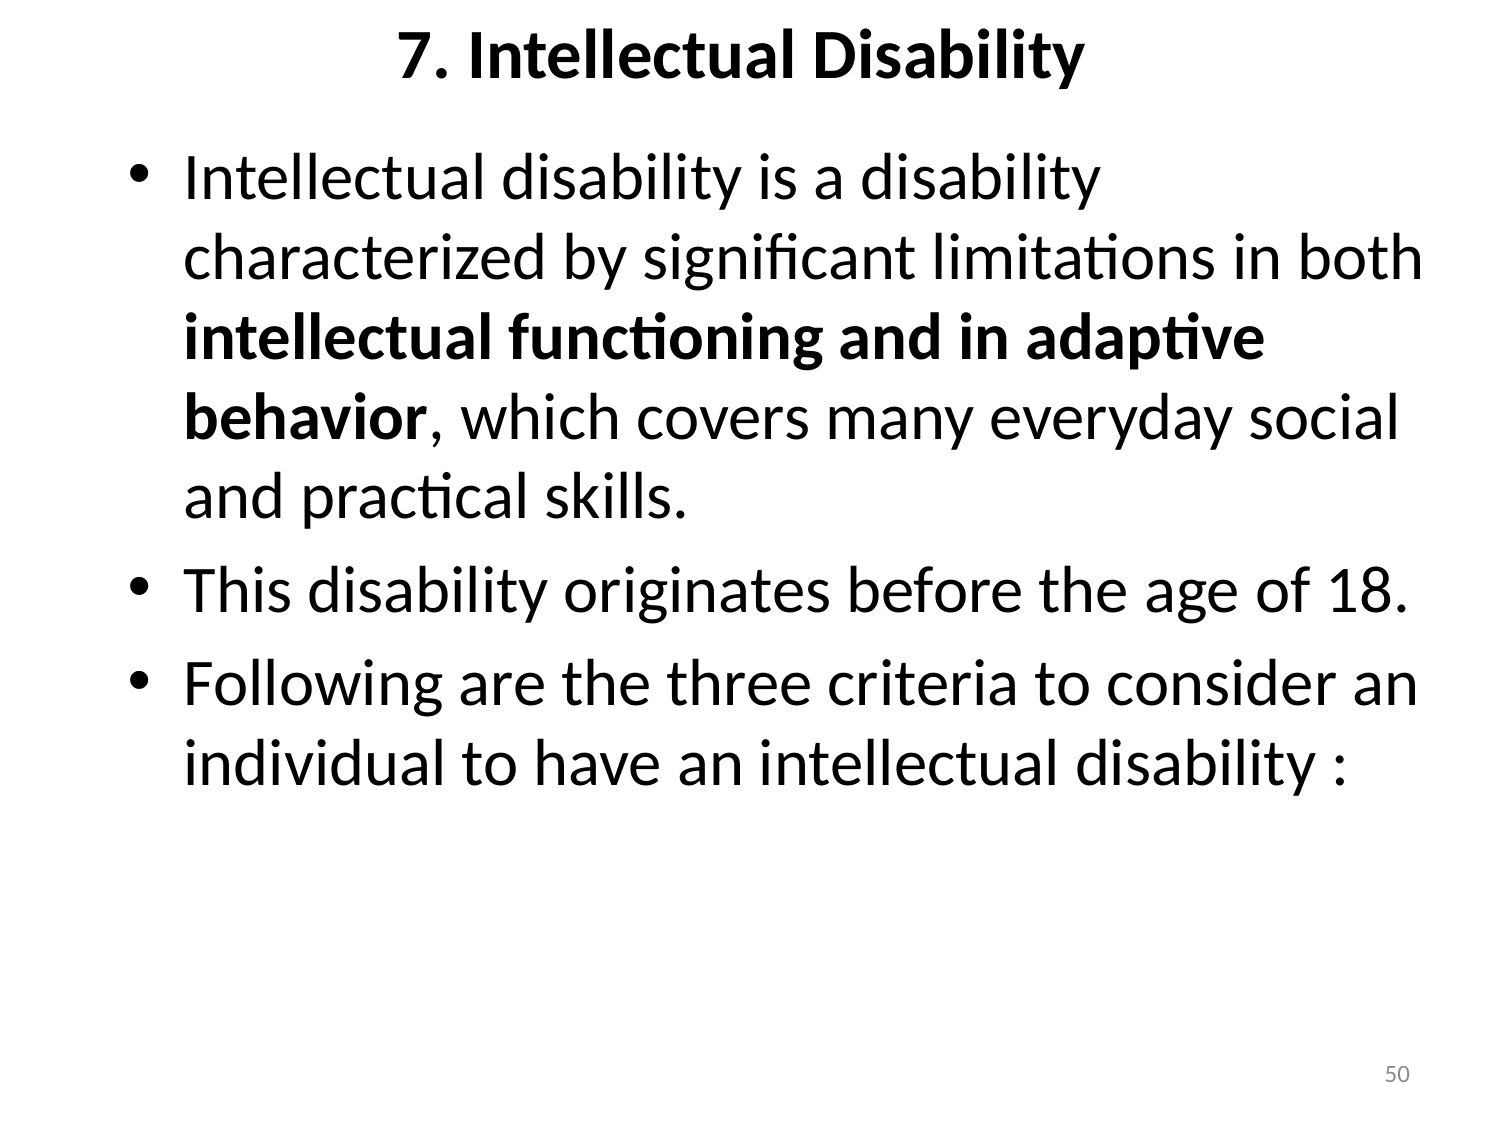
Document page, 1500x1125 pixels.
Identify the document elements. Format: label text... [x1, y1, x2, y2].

slide_number 50 [1074, 1042, 1425, 1103]
list Intellectual disability is a disability characterized by significant limitations in both intellectual functioning and in adaptive behavior, which covers many everyday social and practical skills. This disability originates before the age of 18. Following are the three criteria to consider an individual to have an intellectual disability : [112, 125, 1475, 1025]
title 7. Intellectual Disability [112, 0, 1388, 100]
